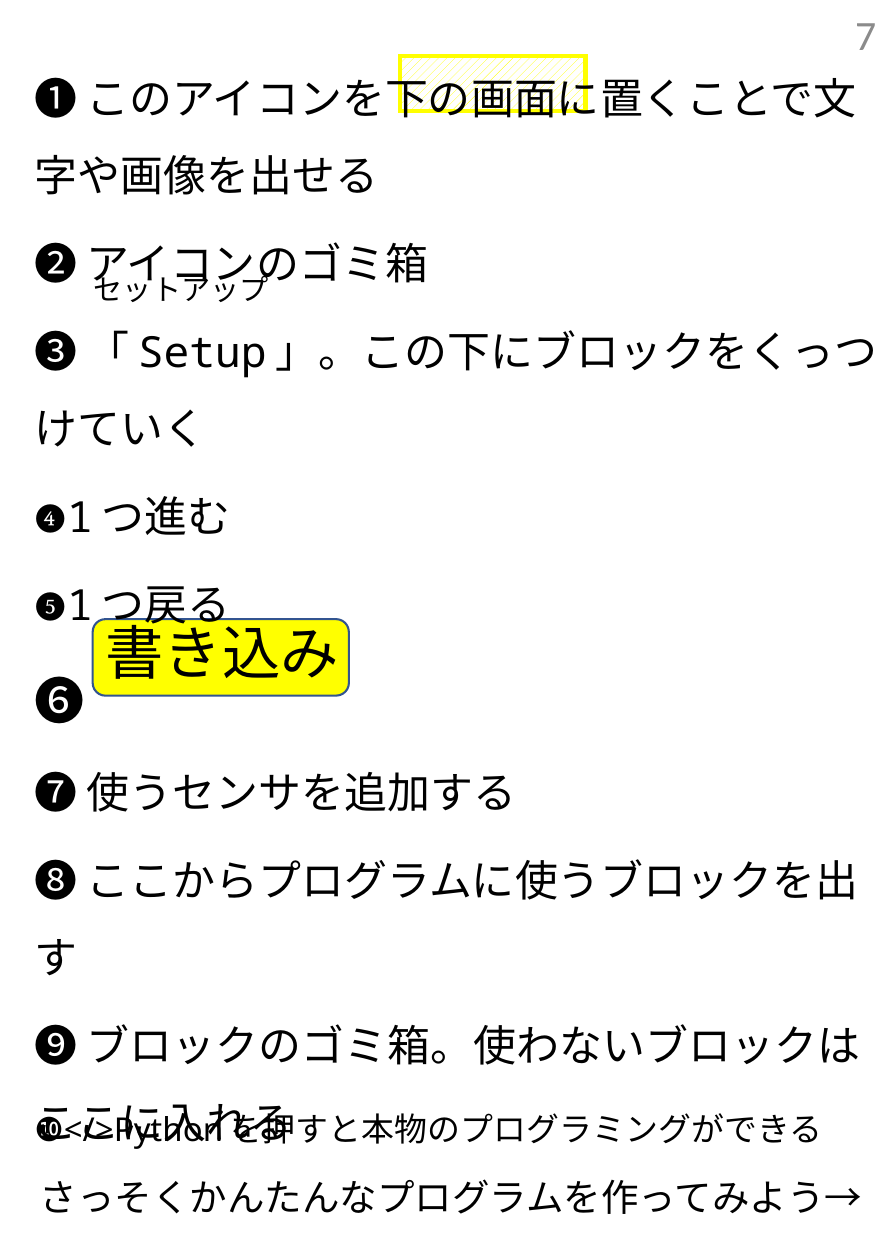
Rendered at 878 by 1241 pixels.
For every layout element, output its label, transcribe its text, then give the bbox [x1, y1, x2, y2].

slide_number 7 [694, 0, 878, 67]
text_box セットアップ [49, 263, 314, 314]
text_box 書き込み [87, 609, 357, 694]
text_box ❿</>Pythonを押すと本物のプログラミングができる [19, 1100, 878, 1190]
text_box さっそくかんたんなプログラムを作ってみよう→ [19, 1190, 877, 1226]
text_box ❶このアイコンを下の画面に置くことで文字や画像を出せる ❷アイコンのゴミ箱 ❸「Setup」。この下にブロックをくっつけていく ❹1つ進む ❺1つ戻る ❻ ❼使うセンサを追加する ❽ここからプログラムに使うブロックを出す ❾ブロックのゴミ箱。使わないブロックはここに入れる [19, 38, 878, 1100]
